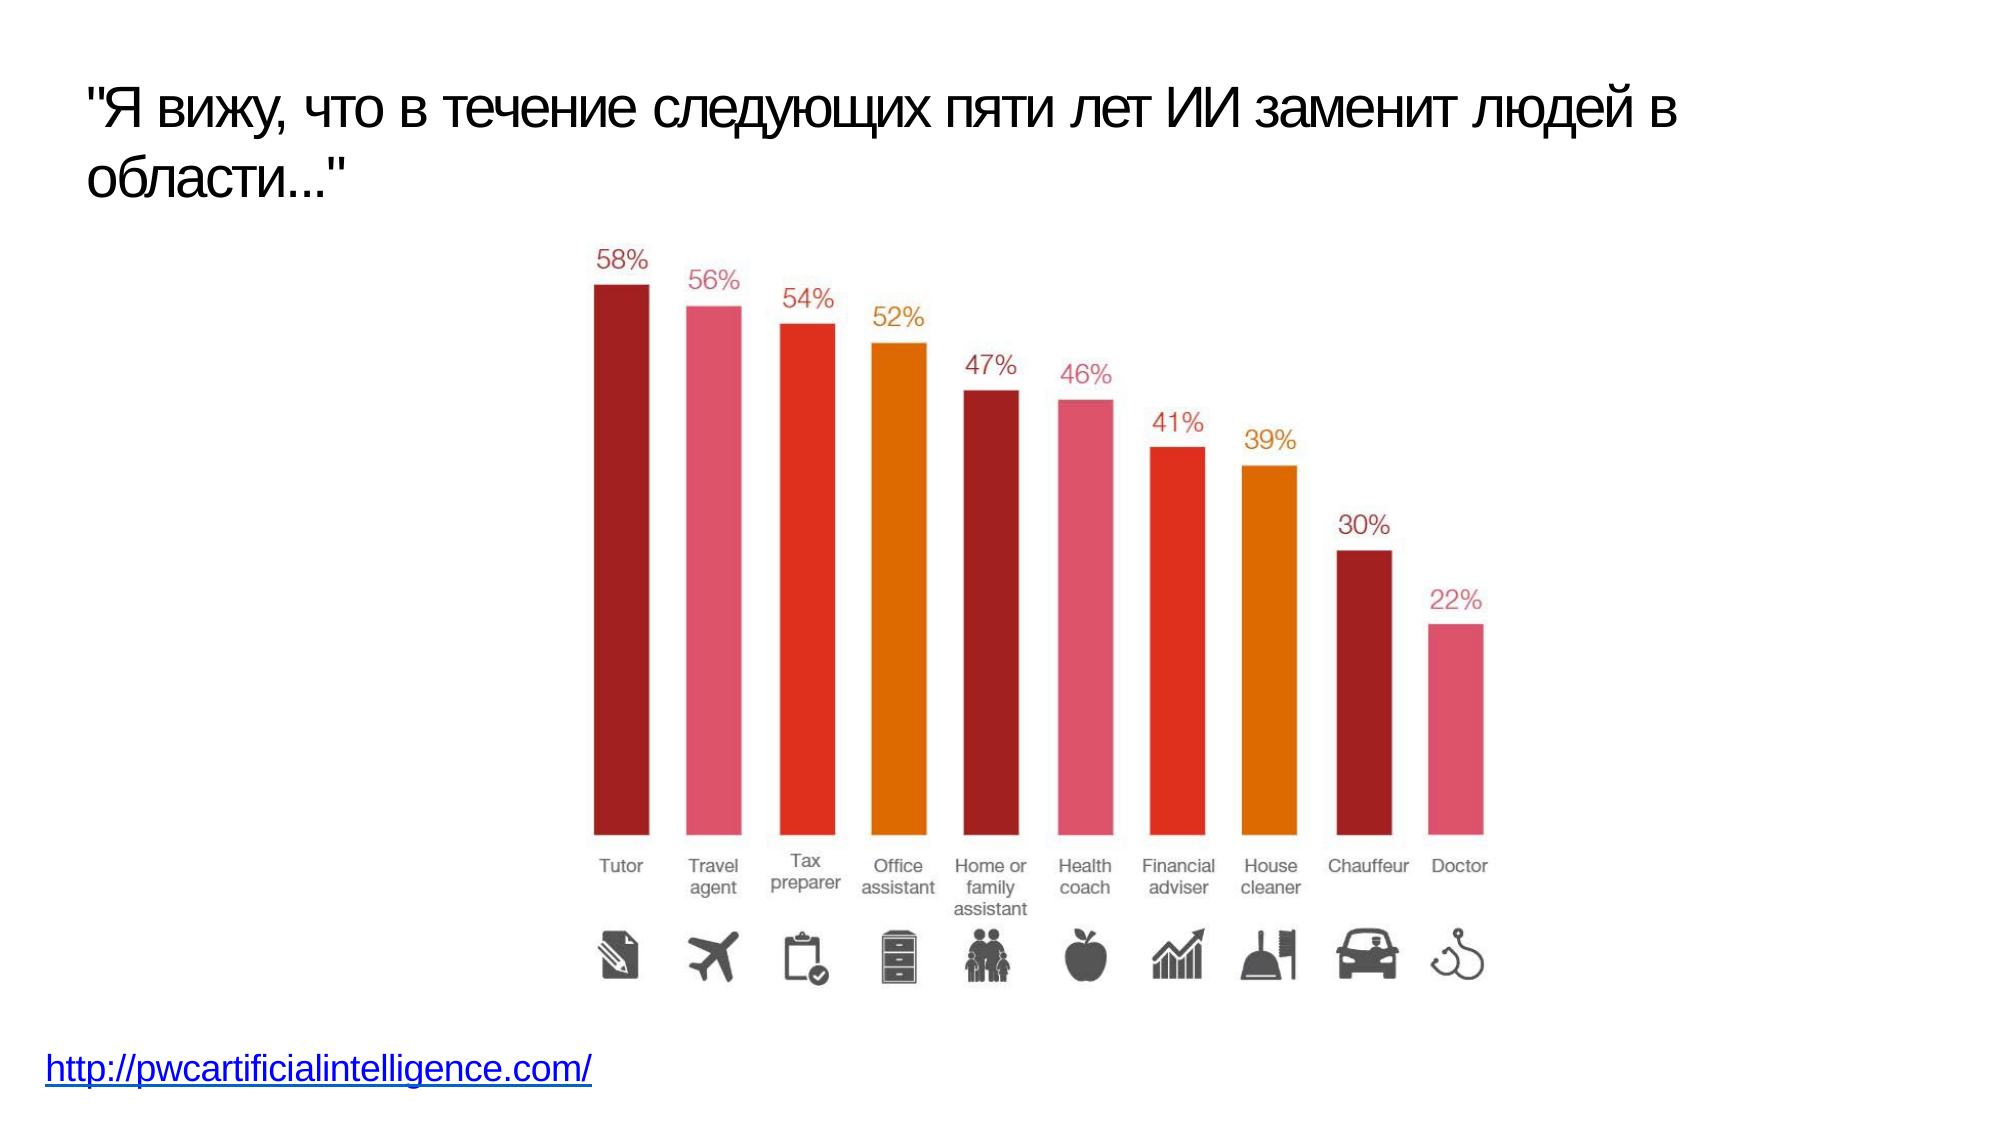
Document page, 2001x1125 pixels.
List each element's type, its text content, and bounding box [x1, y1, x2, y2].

title "Я вижу, что в течение следующих пяти лет ИИ заменит людей в области..." [84, 67, 1939, 258]
text_box [586, 243, 1496, 989]
text_box http://pwcartificialintelligence.com/ [43, 1041, 599, 1089]
